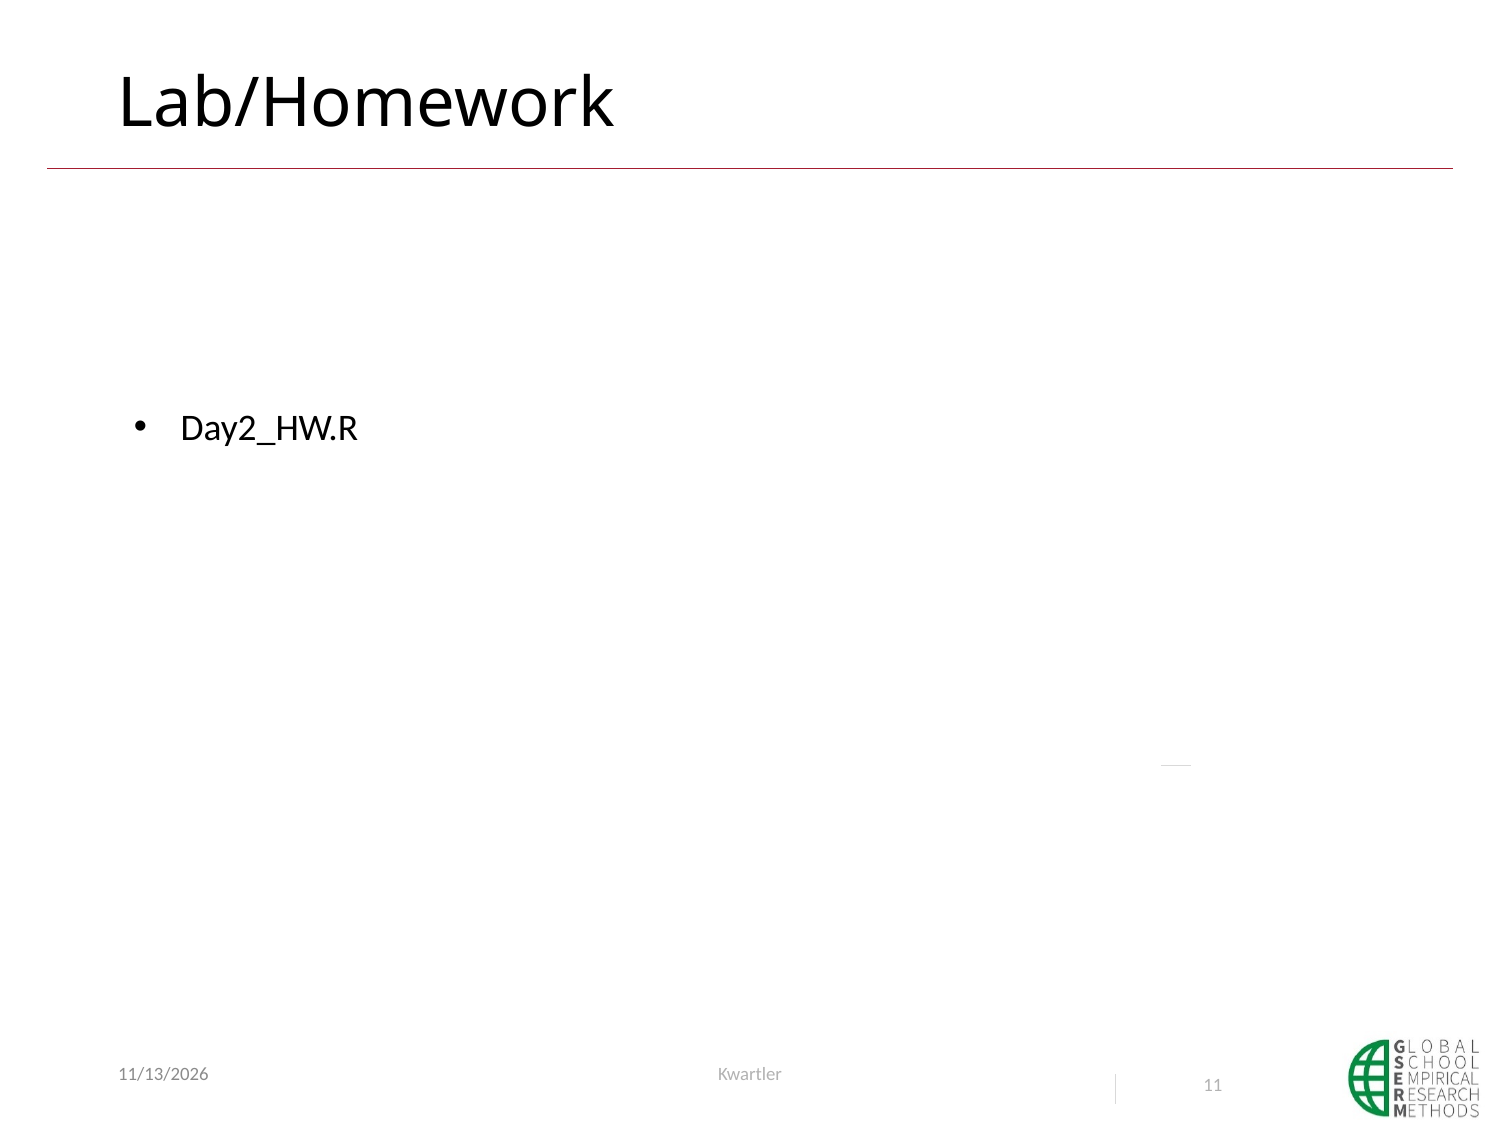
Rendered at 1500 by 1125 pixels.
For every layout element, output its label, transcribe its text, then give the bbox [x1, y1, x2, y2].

title Lab/Homework [103, 59, 1397, 157]
text_box Day2_HW.R [119, 395, 374, 456]
slide_number 11 [1188, 1042, 1330, 1103]
footer Kwartler [496, 1042, 1004, 1103]
picture [1342, 1031, 1500, 1120]
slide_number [103, 1042, 441, 1103]
